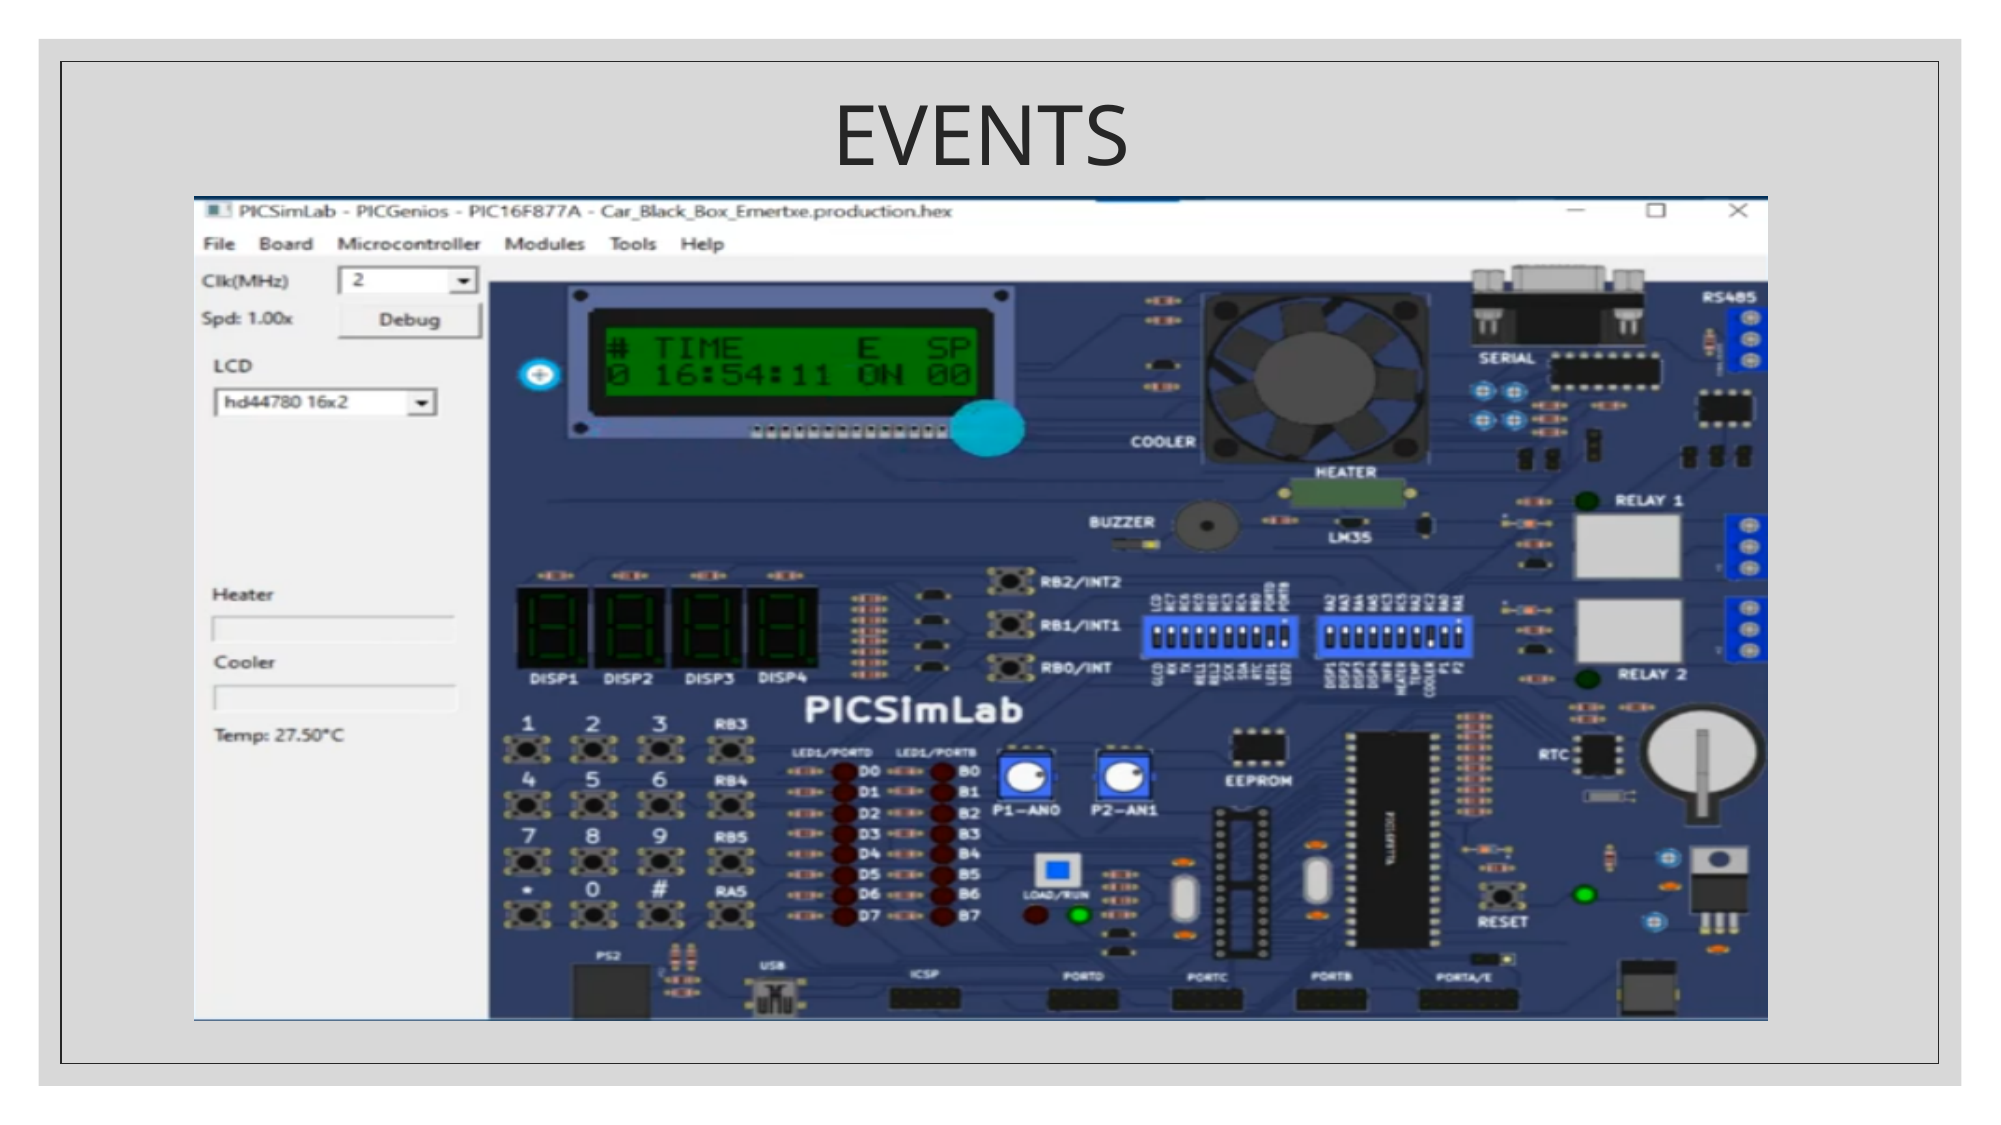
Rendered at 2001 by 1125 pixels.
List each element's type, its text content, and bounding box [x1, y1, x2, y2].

title EVENTS [156, 25, 1807, 251]
picture [194, 196, 1768, 1021]
